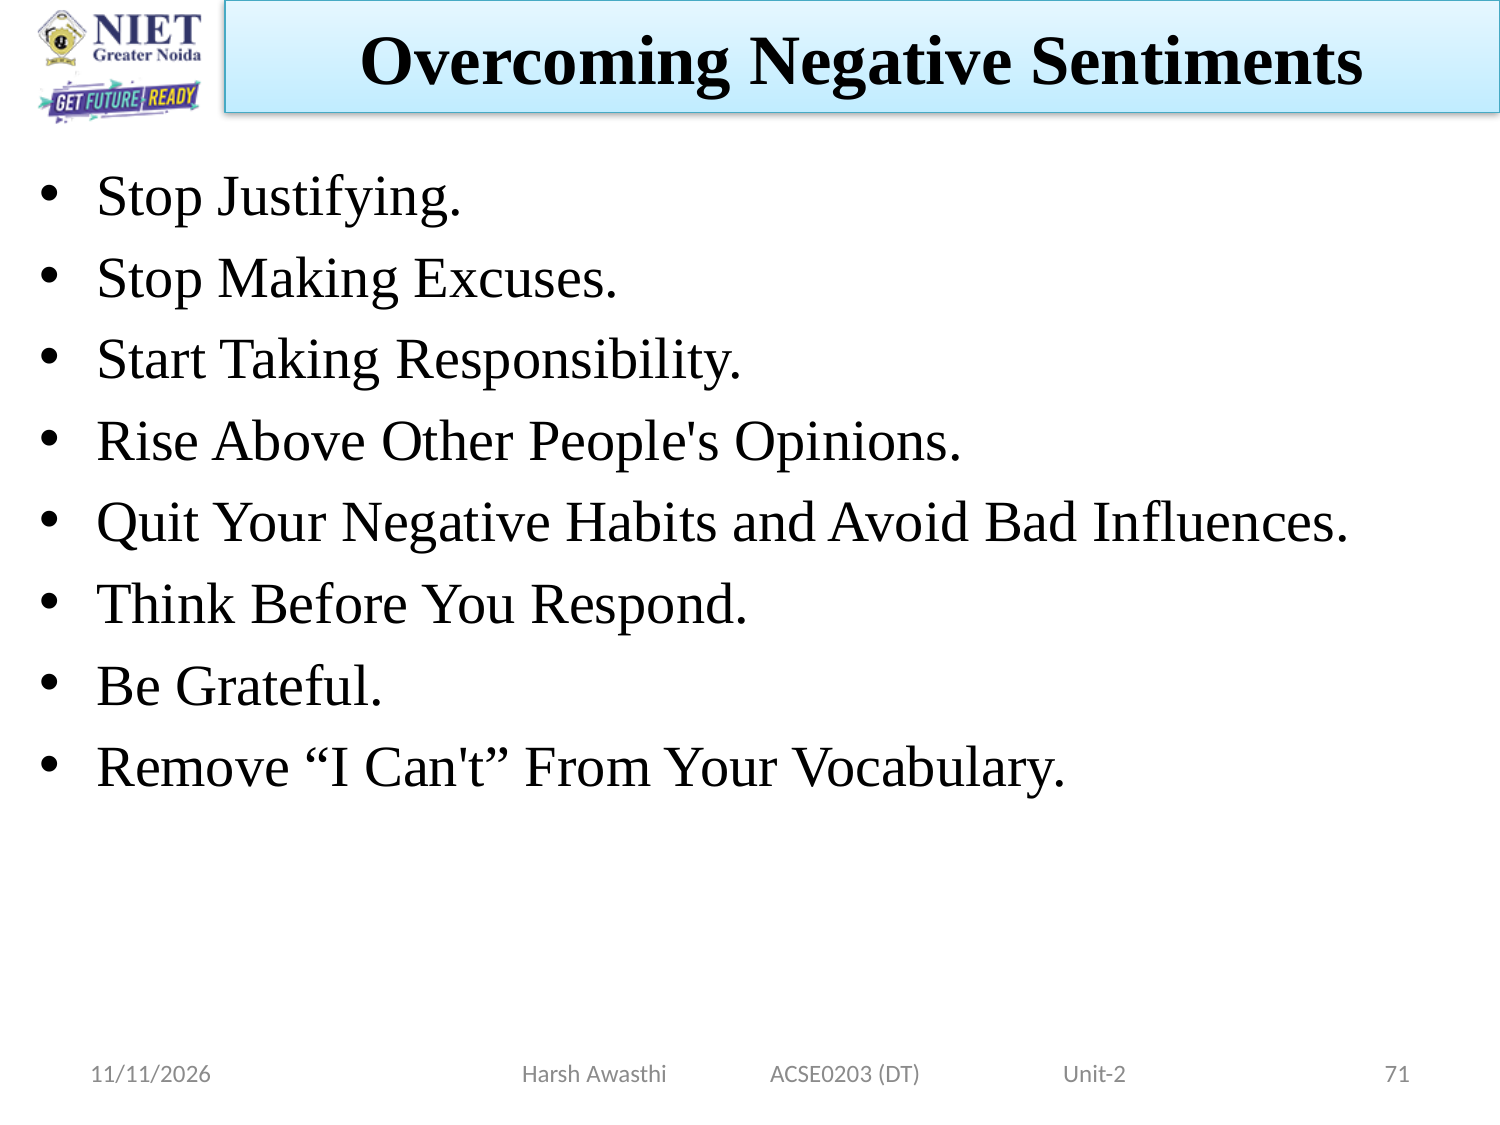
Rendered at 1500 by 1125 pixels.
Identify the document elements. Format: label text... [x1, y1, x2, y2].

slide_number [75, 1042, 412, 1103]
slide_number 71 [1074, 1042, 1425, 1103]
picture [0, 0, 238, 135]
footer Harsh Awasthi ACSE0203 (DT) Unit-2 [412, 1042, 1074, 1103]
text_box Overcoming Negative Sentiments [238, 0, 1500, 113]
list Stop Justifying. Stop Making Excuses. Start Taking Responsibility. Rise Above Other People's Opinions. Quit Your Negative Habits and Avoid Bad Influences. Think Before You Respond. Be Grateful. Remove “I Can't” From Your Vocabulary. [24, 149, 1475, 1025]
